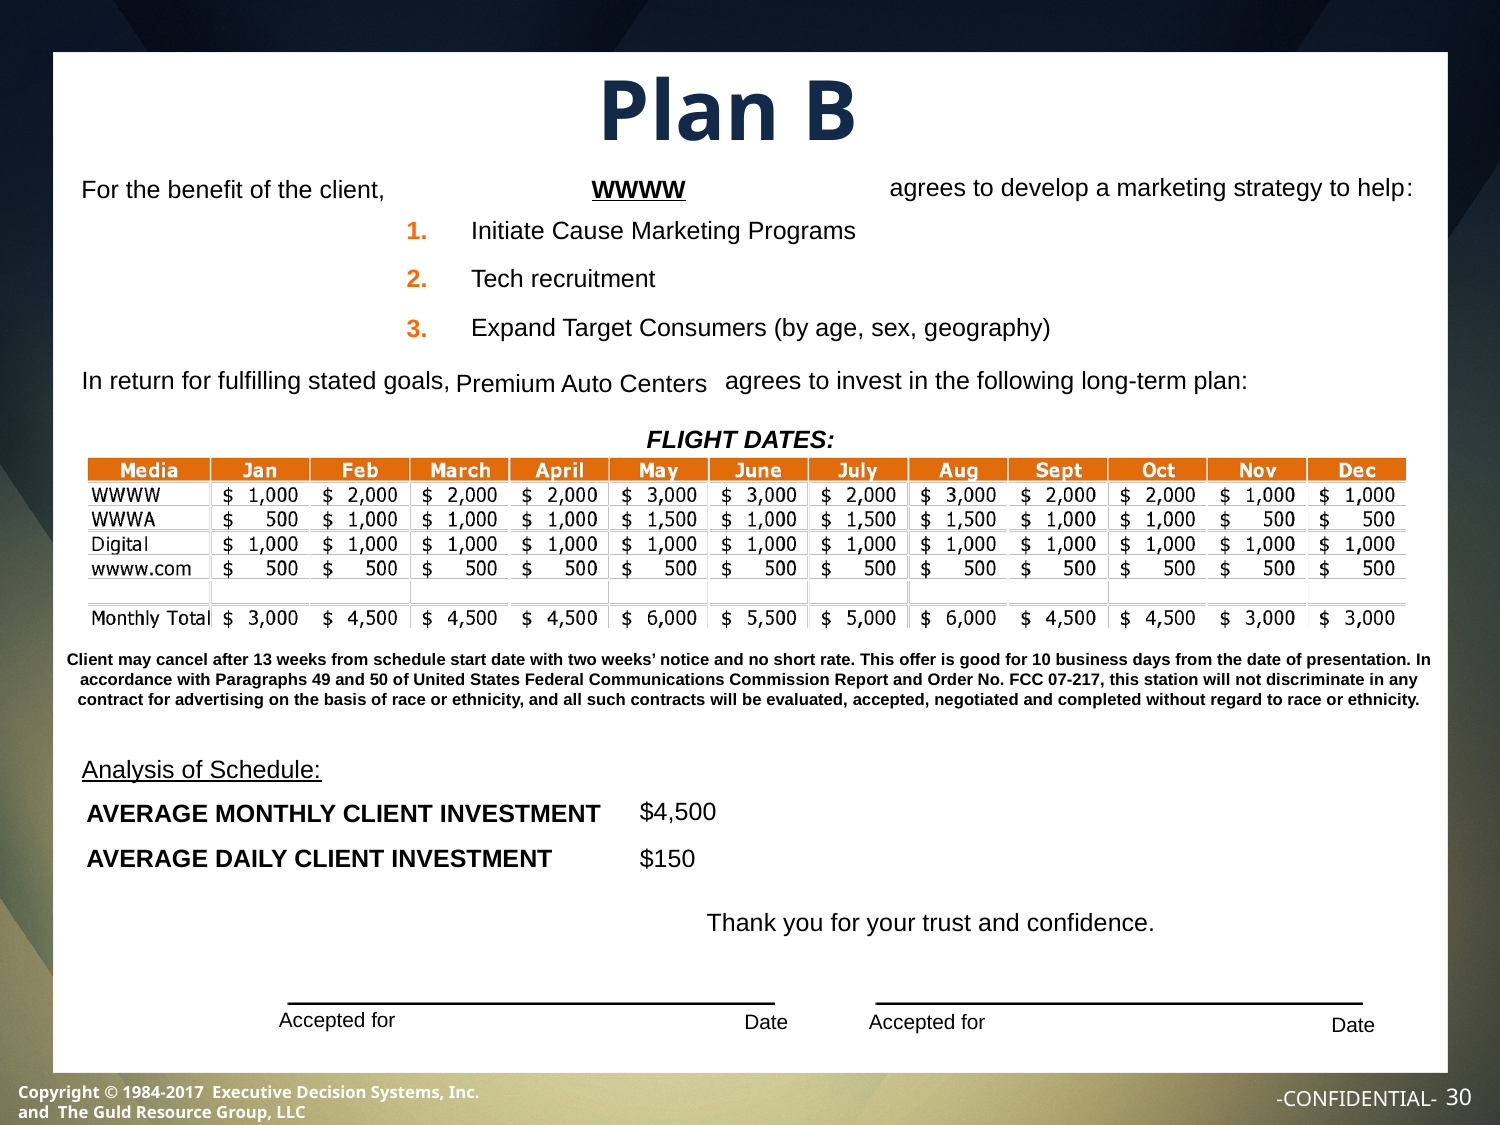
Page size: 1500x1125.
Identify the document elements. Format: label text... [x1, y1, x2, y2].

text_box FLIGHT DATES: [646, 426, 855, 454]
text_box AVERAGE DAILY CLIENT INVESTMENT [86, 844, 582, 874]
text_box Date [1331, 1013, 1406, 1038]
text_box 1. [406, 216, 457, 246]
text_box agrees to develop a marketing strategy to help: [878, 175, 1425, 203]
text_box Expand Target Consumers (by age, sex, geography) [457, 304, 1392, 349]
text_box Client may cancel after 13 weeks from schedule start date with two weeks’ notice and no short rate. This offer is good for 10 business days from the date of presentation. In accordance with Paragraphs 49 and 50 of United States Federal Communications Commission Report and Order No. FCC 07-217, this station will not discriminate in any contract for advertising on the basis of race or ethnicity, and all such contracts will be evaluated, accepted, negotiated and completed without regard to race or ethnicity. [62, 648, 1438, 710]
text_box Date [744, 1010, 805, 1035]
text_box Thank you for your trust and confidence. [706, 908, 1170, 938]
text_box AVERAGE MONTHLY CLIENT INVESTMENT [86, 800, 624, 829]
text_box 2. [406, 264, 457, 294]
text_box 3. [406, 314, 457, 344]
picture [0, 0, 1500, 50]
text_box agrees to invest in the following long-term plan: [744, 367, 1275, 396]
text_box Tech recruitment [457, 255, 1392, 300]
text_box Initiate Cause Marketing Programs [457, 208, 1392, 252]
text_box For the benefit of the client, [81, 175, 399, 205]
picture [0, 175, 1500, 1125]
text_box WWWW [399, 175, 878, 211]
text_box In return for fulfilling stated goals, [81, 367, 442, 396]
text_box $150 [626, 835, 710, 880]
text_box Plan B [0, 50, 1500, 175]
text_box $4,500 [626, 788, 731, 833]
text_box ‹#› [1424, 1074, 1488, 1125]
text_box Accepted for [278, 1008, 413, 1033]
text_box Premium Auto Centers [442, 360, 744, 405]
text_box Accepted for [868, 1010, 1002, 1035]
text_box Analysis of Schedule: [81, 756, 1347, 785]
